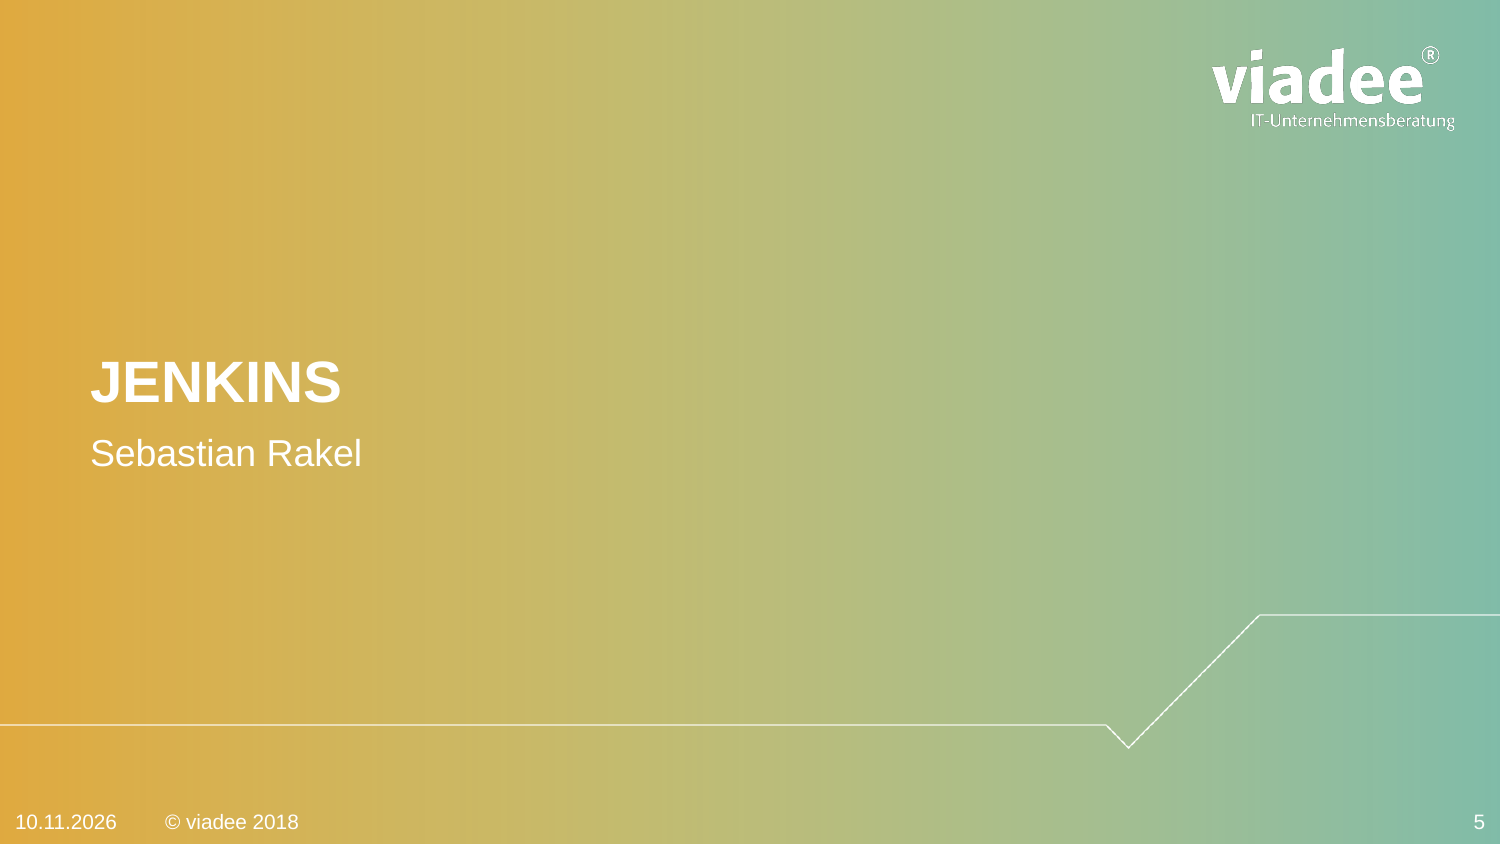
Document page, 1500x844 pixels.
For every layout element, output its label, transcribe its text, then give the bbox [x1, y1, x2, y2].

slide_number 5 [1370, 798, 1500, 844]
subtitle Sebastian Rakel [75, 421, 1125, 638]
title Jenkins [75, 227, 1408, 422]
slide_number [0, 798, 340, 844]
picture [0, 0, 1500, 844]
